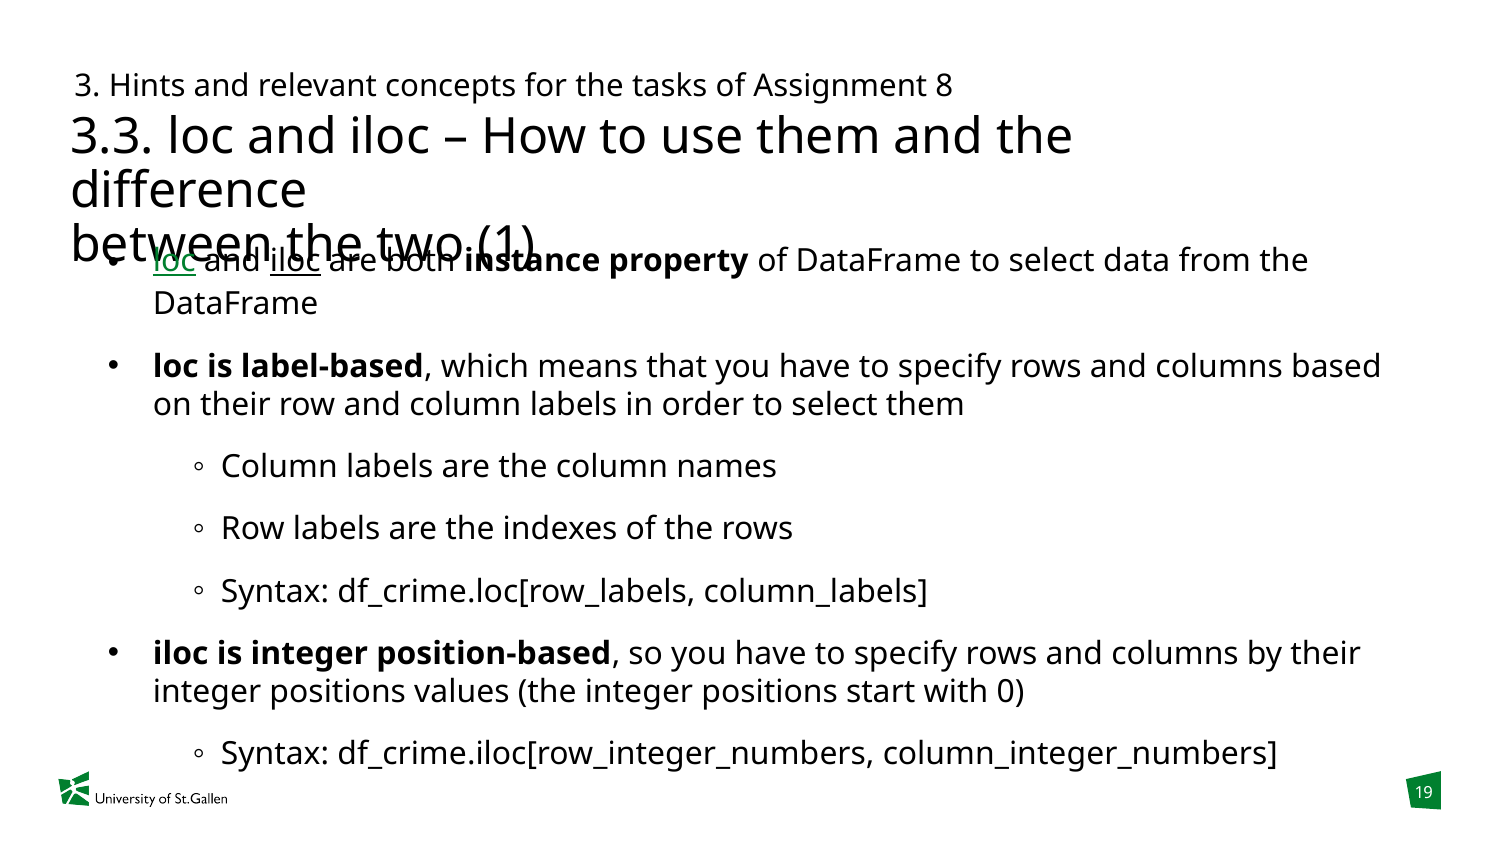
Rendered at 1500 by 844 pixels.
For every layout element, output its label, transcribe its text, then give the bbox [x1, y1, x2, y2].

title 3.3. loc and iloc – How to use them and the difference between the two (1) [70, 110, 1296, 237]
picture [58, 771, 227, 807]
slide_number 19 [1406, 782, 1442, 827]
text_box 3. Hints and relevant concepts for the tasks of Assignment 8 [59, 57, 1442, 106]
list loc and iloc are both instance property of DataFrame to select data from the DataFrame loc is label-based, which means that you have to specify rows and columns based on their row and column labels in order to select them Column labels are the column names Row labels are the indexes of the rows Syntax: df_crime.loc[row_labels, column_labels] iloc is integer position-based, so you have to specify rows and columns by their integer positions values (the integer positions start with 0) Syntax: df_crime.iloc[row_integer_numbers, column_integer_numbers] [107, 239, 1393, 775]
